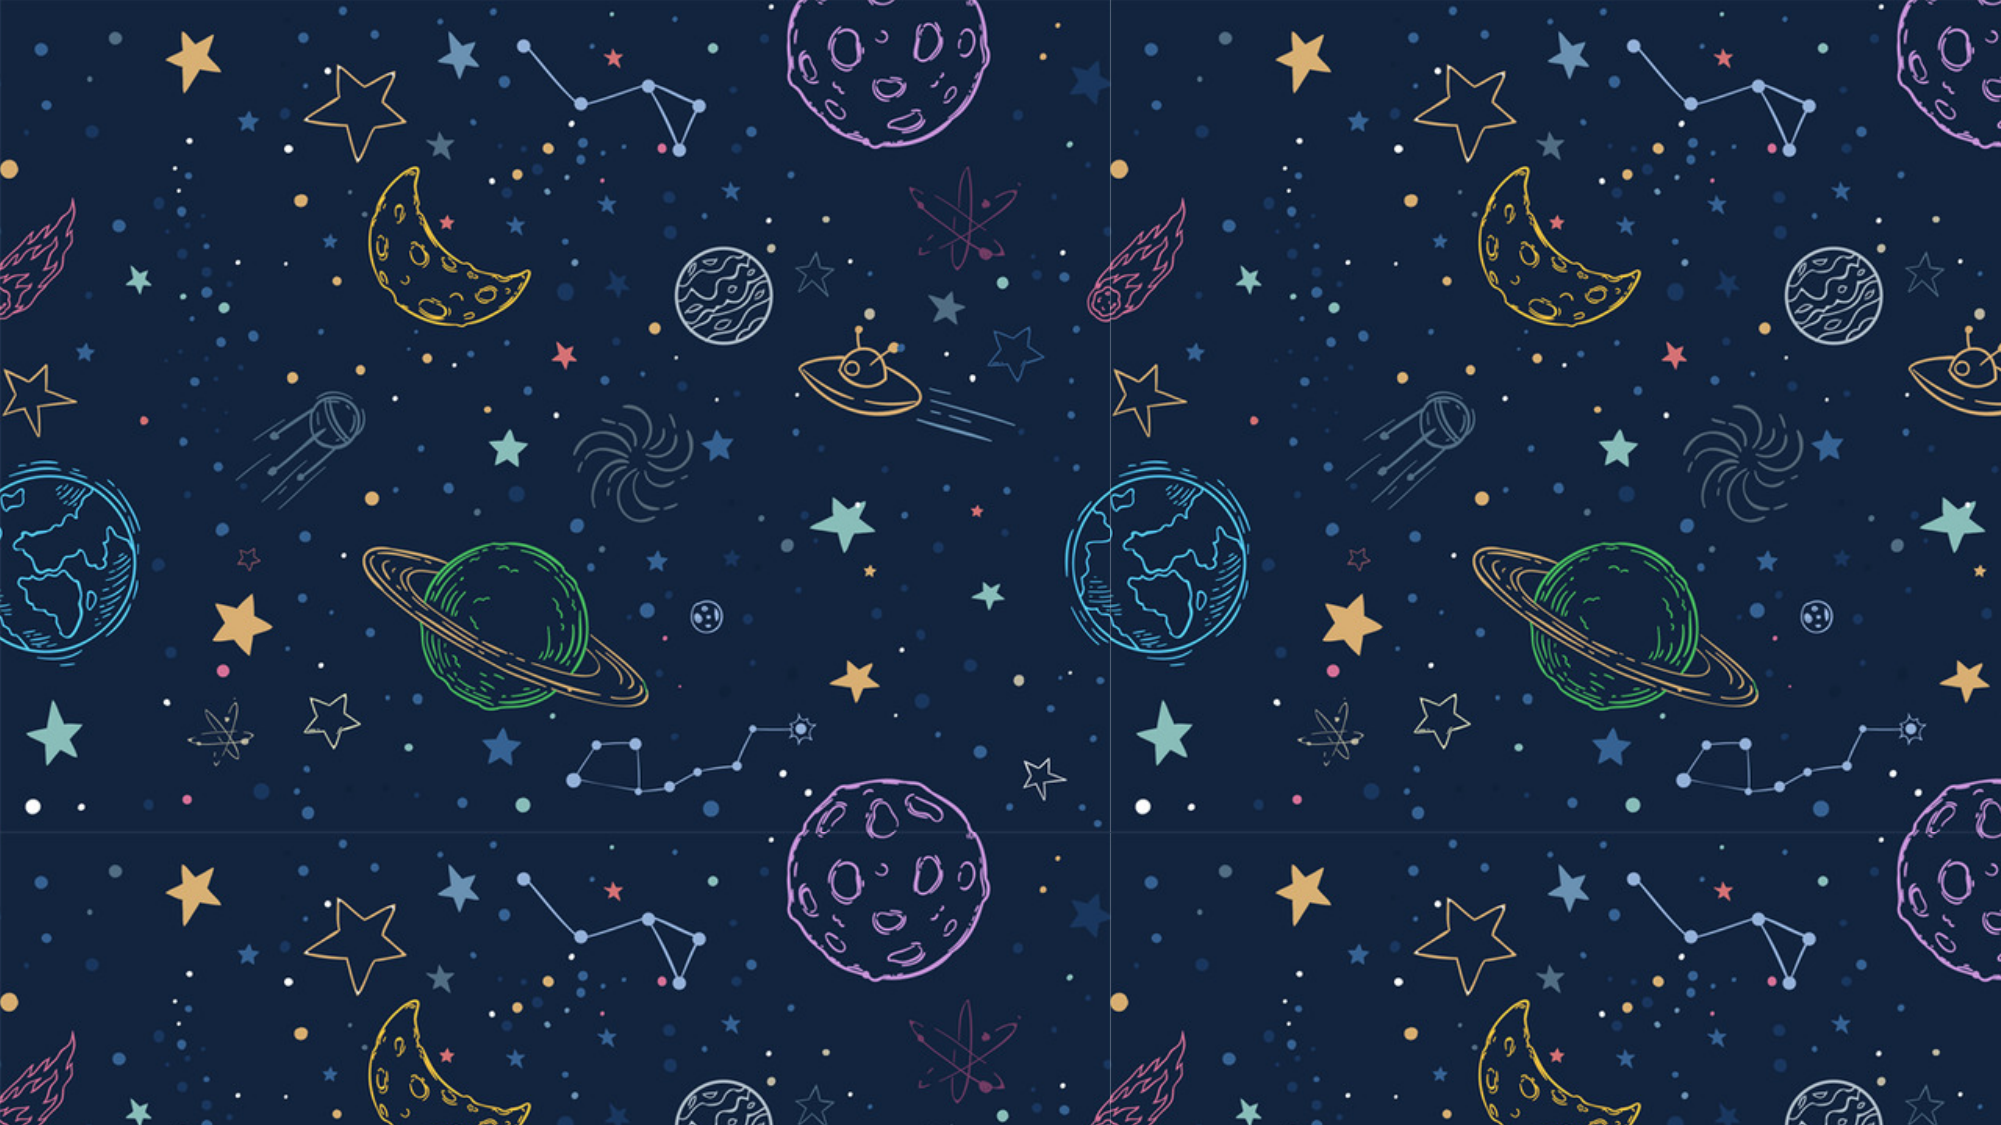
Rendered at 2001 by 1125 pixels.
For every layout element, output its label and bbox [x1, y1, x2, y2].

text_box [0, 0, 2000, 1125]
